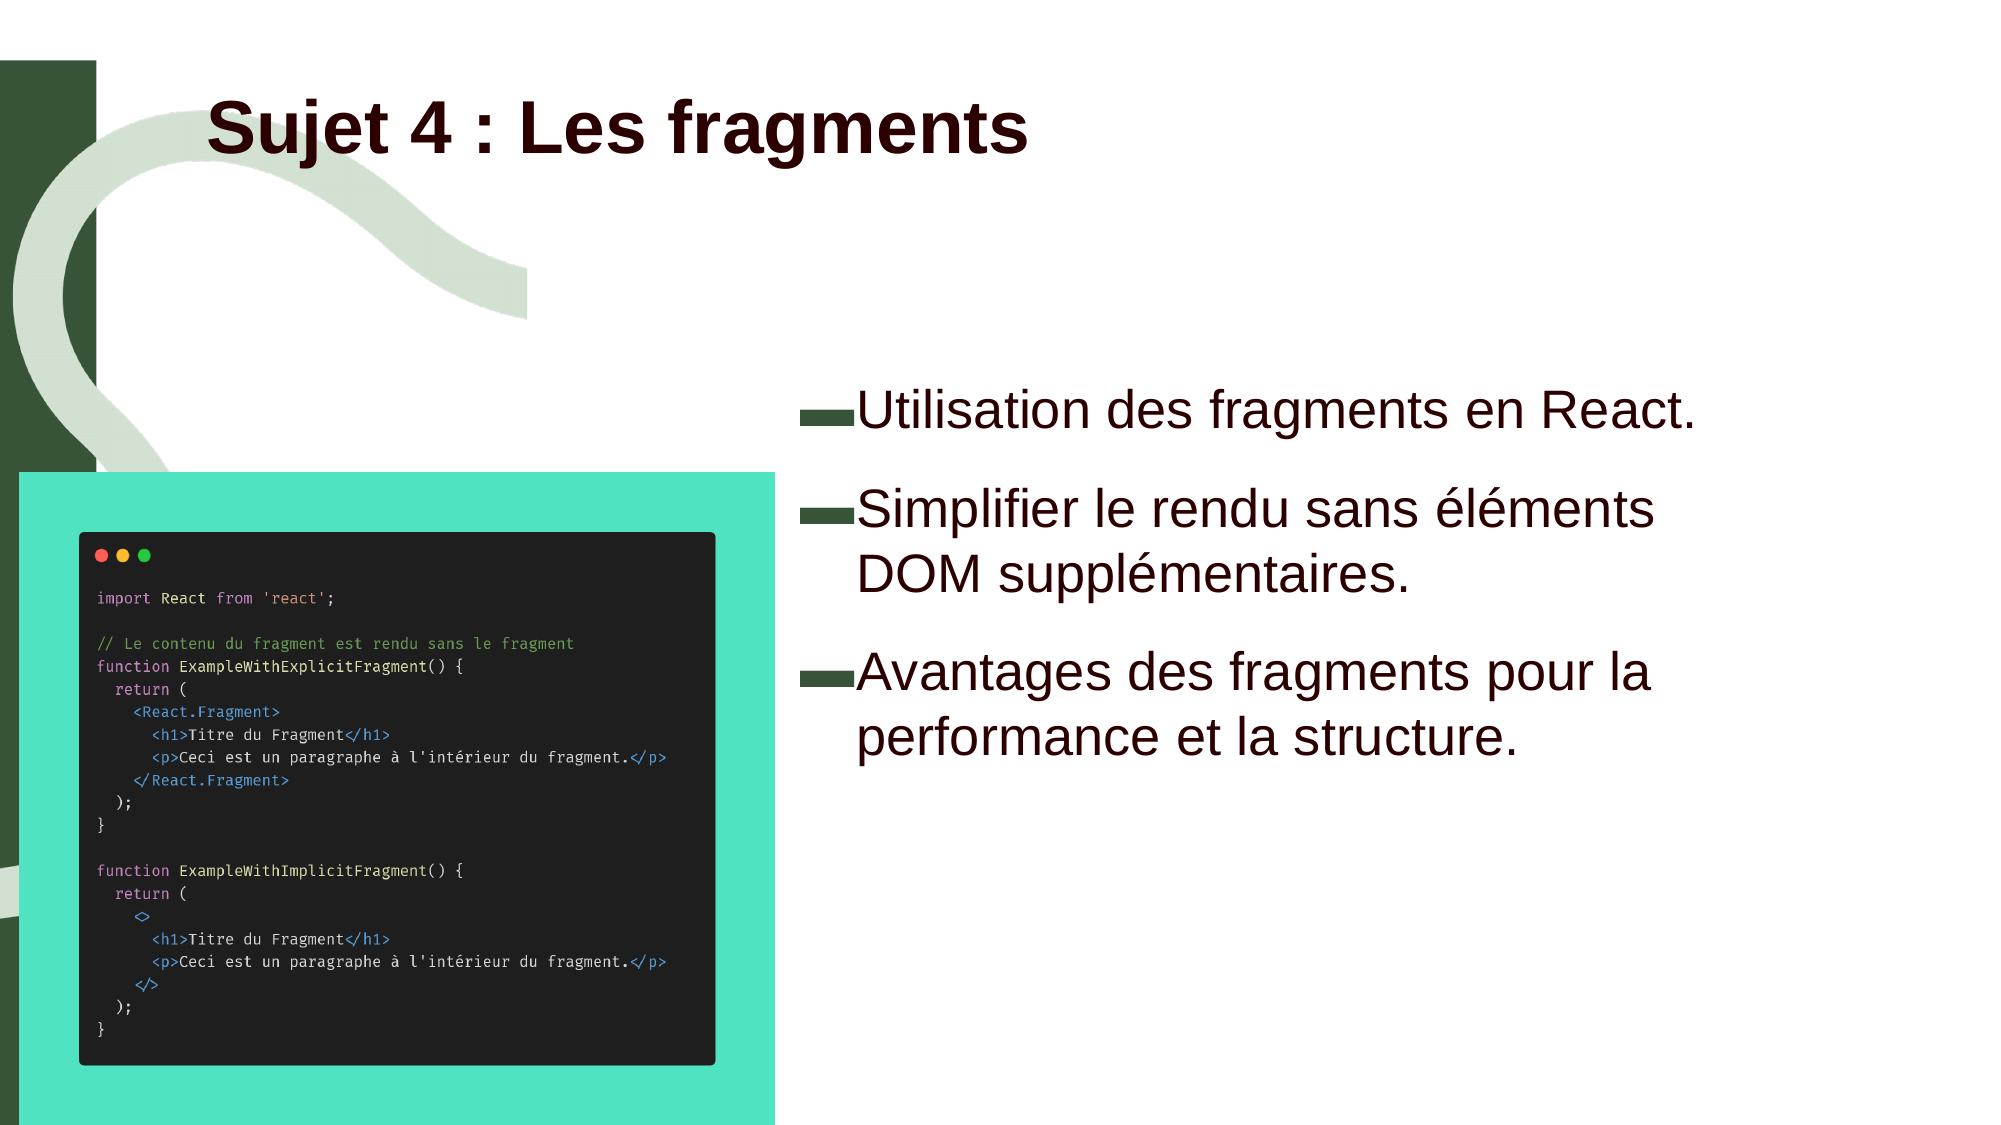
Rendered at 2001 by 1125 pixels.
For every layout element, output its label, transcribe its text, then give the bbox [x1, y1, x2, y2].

title Sujet 4 : Les fragments [206, 60, 1794, 284]
list Utilisation des fragments en React. Simplifier le rendu sans éléments DOM supplémentaires. Avantages des fragments pour la performance et la structure. [785, 367, 1757, 1064]
picture [0, 9, 775, 1125]
